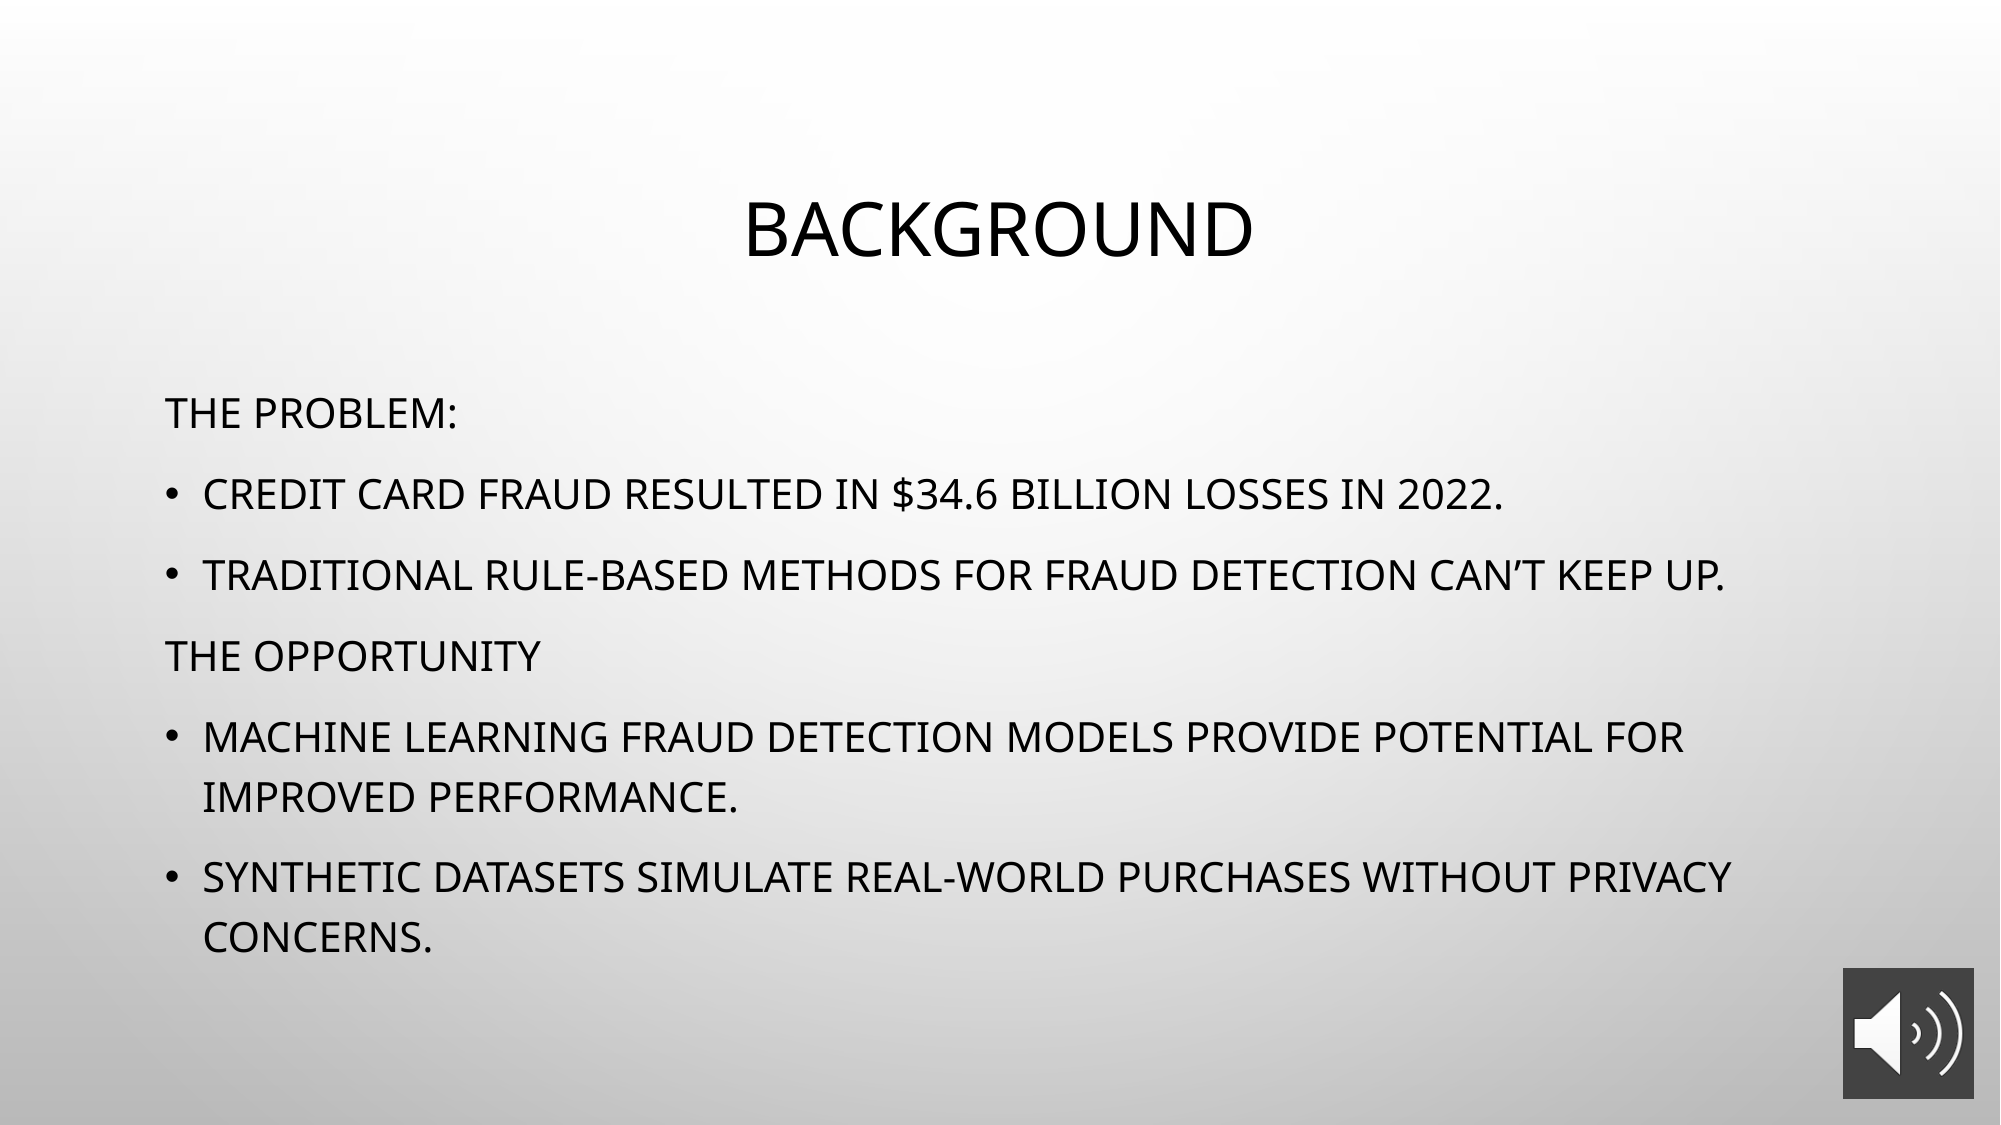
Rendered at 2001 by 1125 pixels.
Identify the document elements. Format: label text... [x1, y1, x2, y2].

title Background [149, 101, 1851, 364]
list The Problem: Credit card fraud resulted in $34.6 billion losses in 2022. Traditional rule-based methods for fraud detection can’t keep up. The Opportunity Machine learning fraud detection models provide potential for improved performance. Synthetic datasets simulate real-world purchases without privacy concerns. [149, 388, 1851, 950]
picture [0, 0, 2000, 1125]
